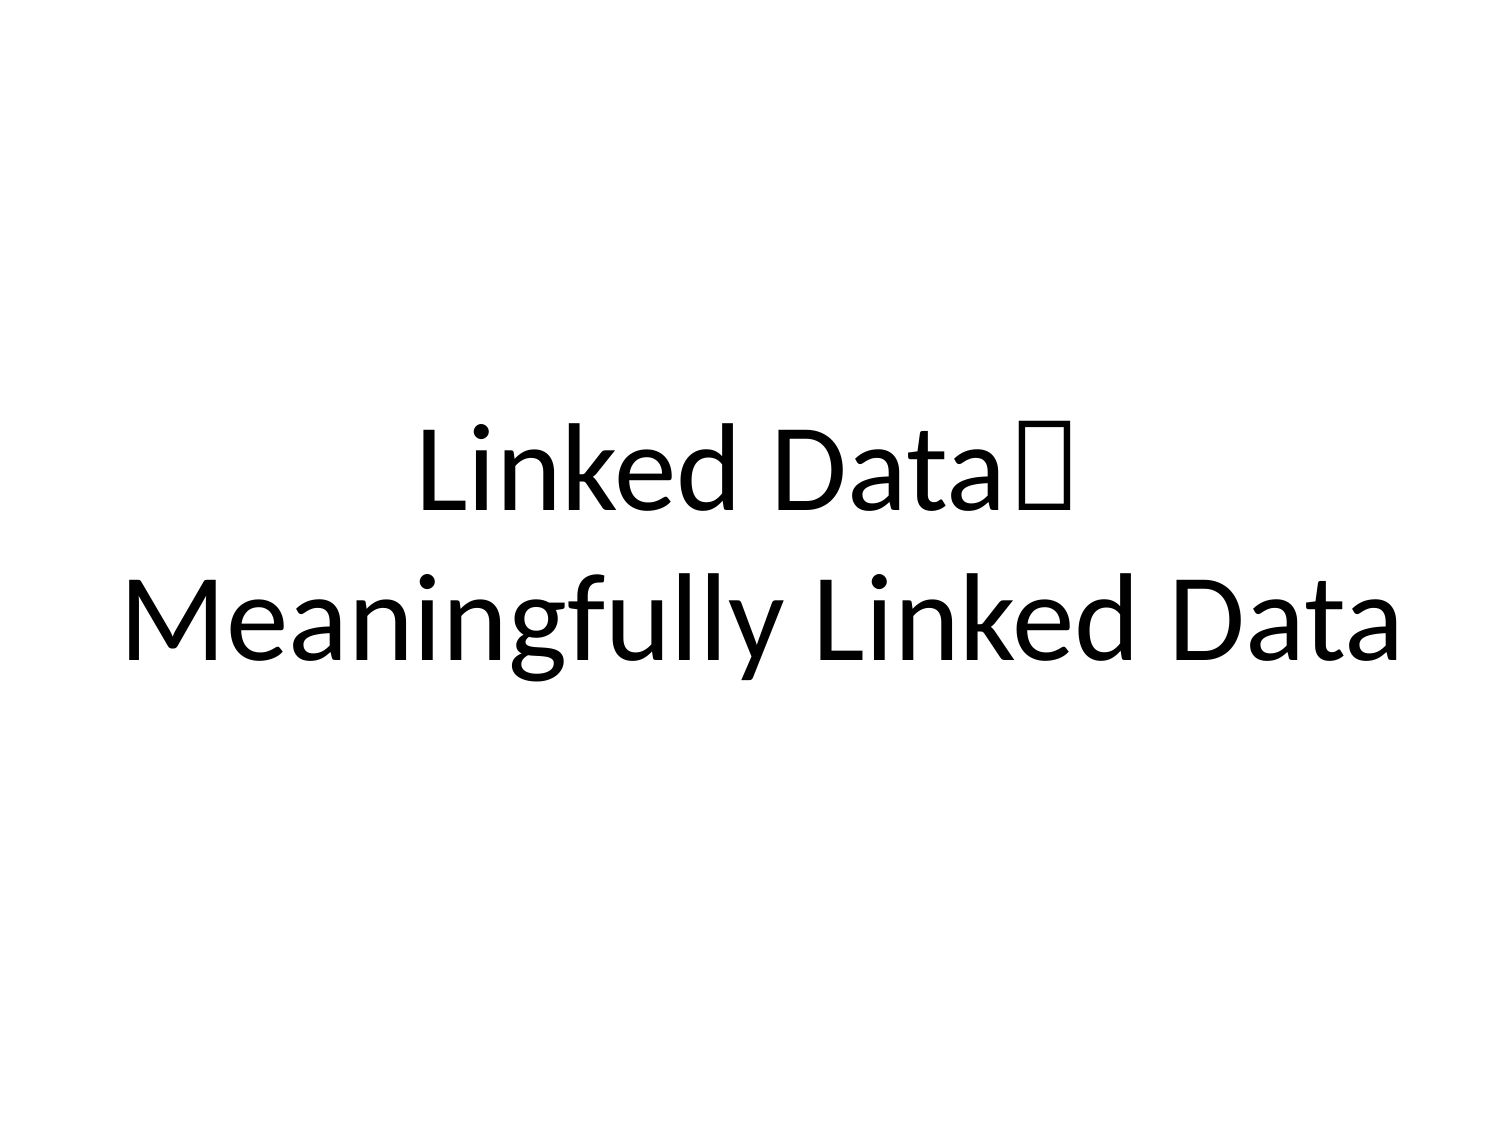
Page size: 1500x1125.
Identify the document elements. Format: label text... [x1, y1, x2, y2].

text_box Linked Data Meaningfully Linked Data [70, 378, 1456, 693]
